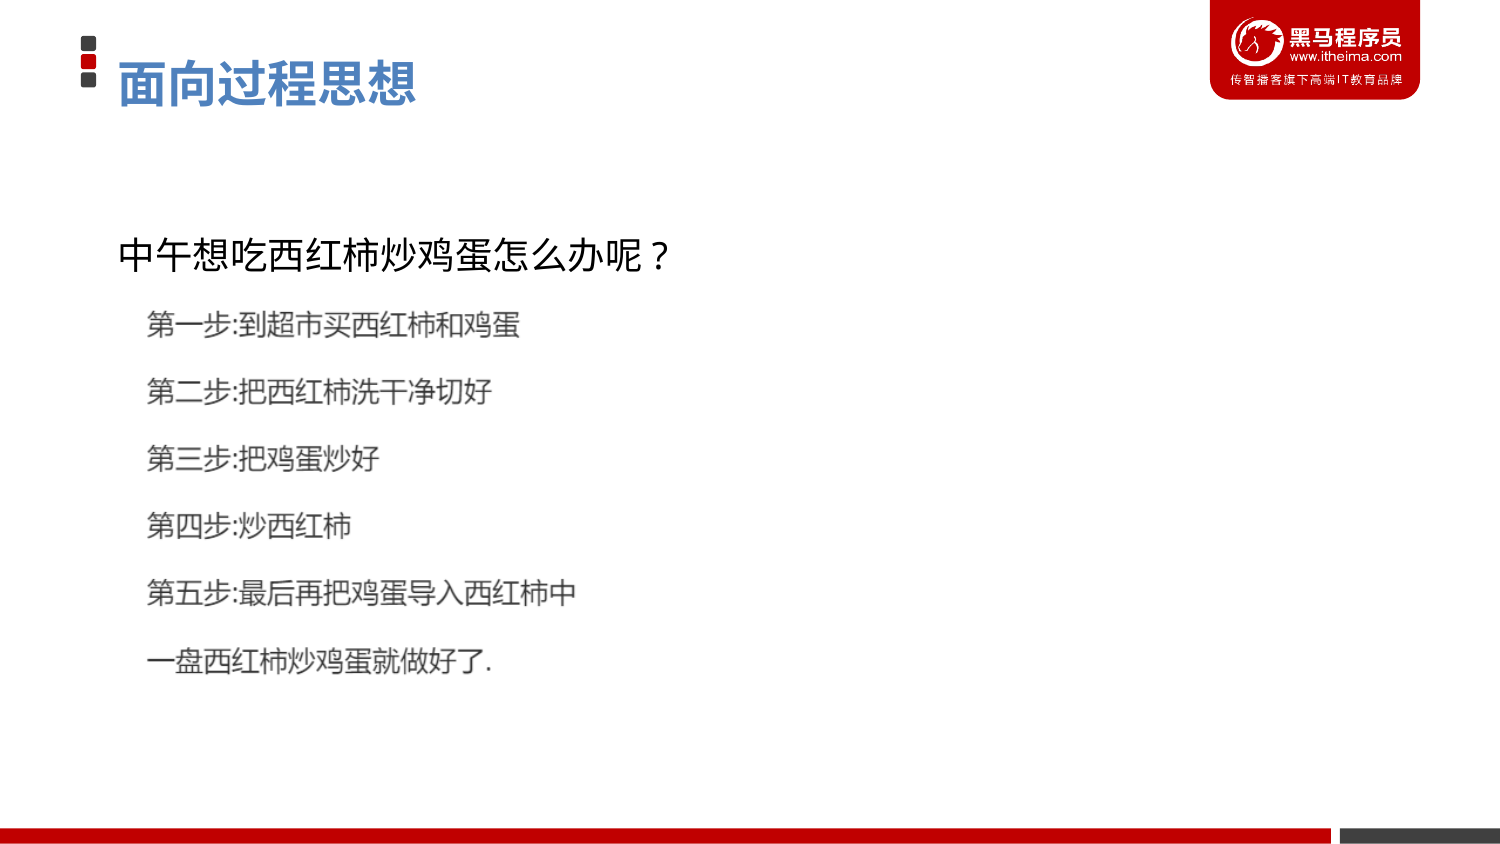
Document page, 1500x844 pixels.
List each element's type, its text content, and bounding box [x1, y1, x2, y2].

picture [131, 292, 620, 692]
picture [1212, 8, 1421, 94]
title 面向过程思想 [103, 44, 1397, 208]
list 中午想吃西红柿炒鸡蛋怎么办呢? [103, 224, 1397, 760]
